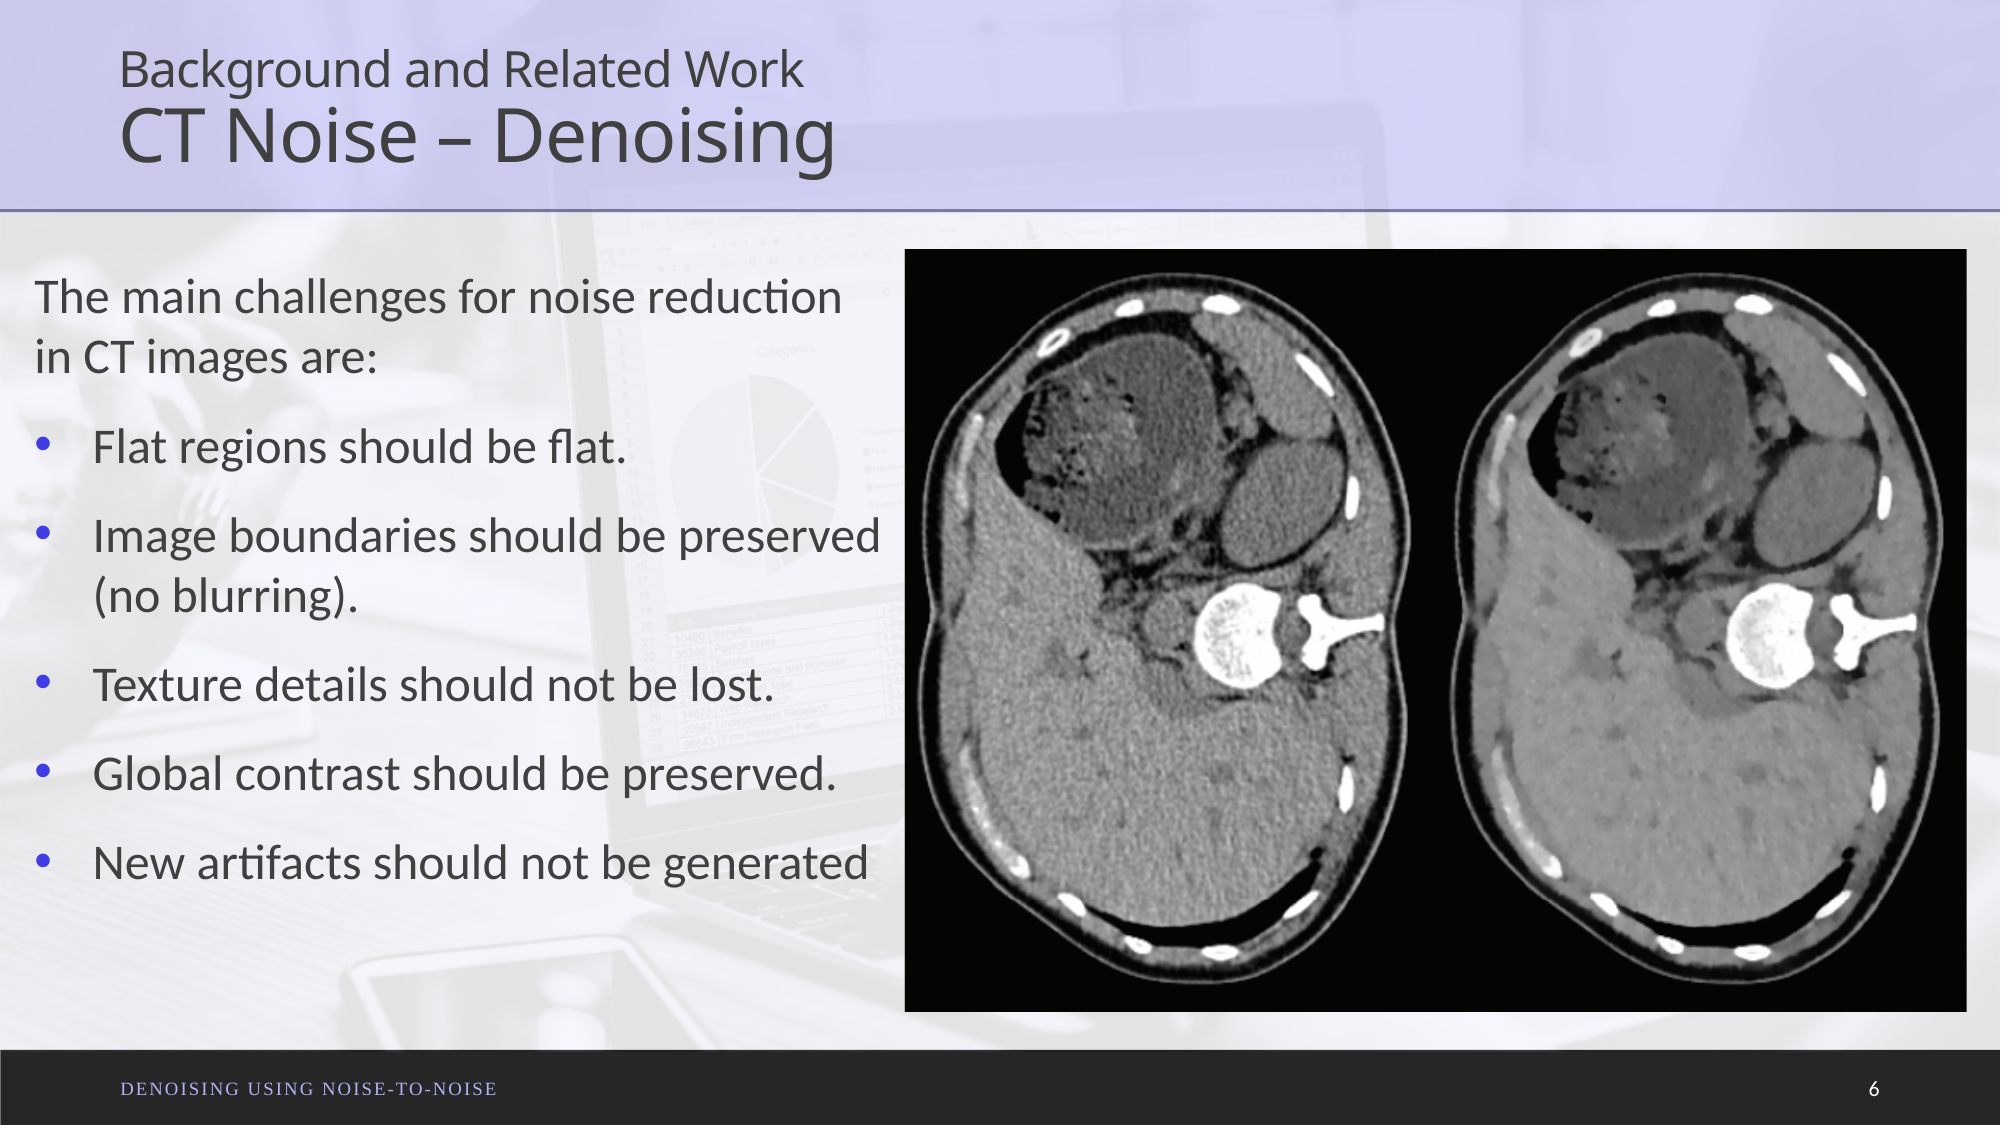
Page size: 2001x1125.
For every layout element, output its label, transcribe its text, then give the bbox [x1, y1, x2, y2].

picture [0, 0, 2000, 1125]
slide_number 6 [1825, 1060, 1895, 1118]
footer Denoising using Noise-to-Noise [105, 1060, 1051, 1118]
